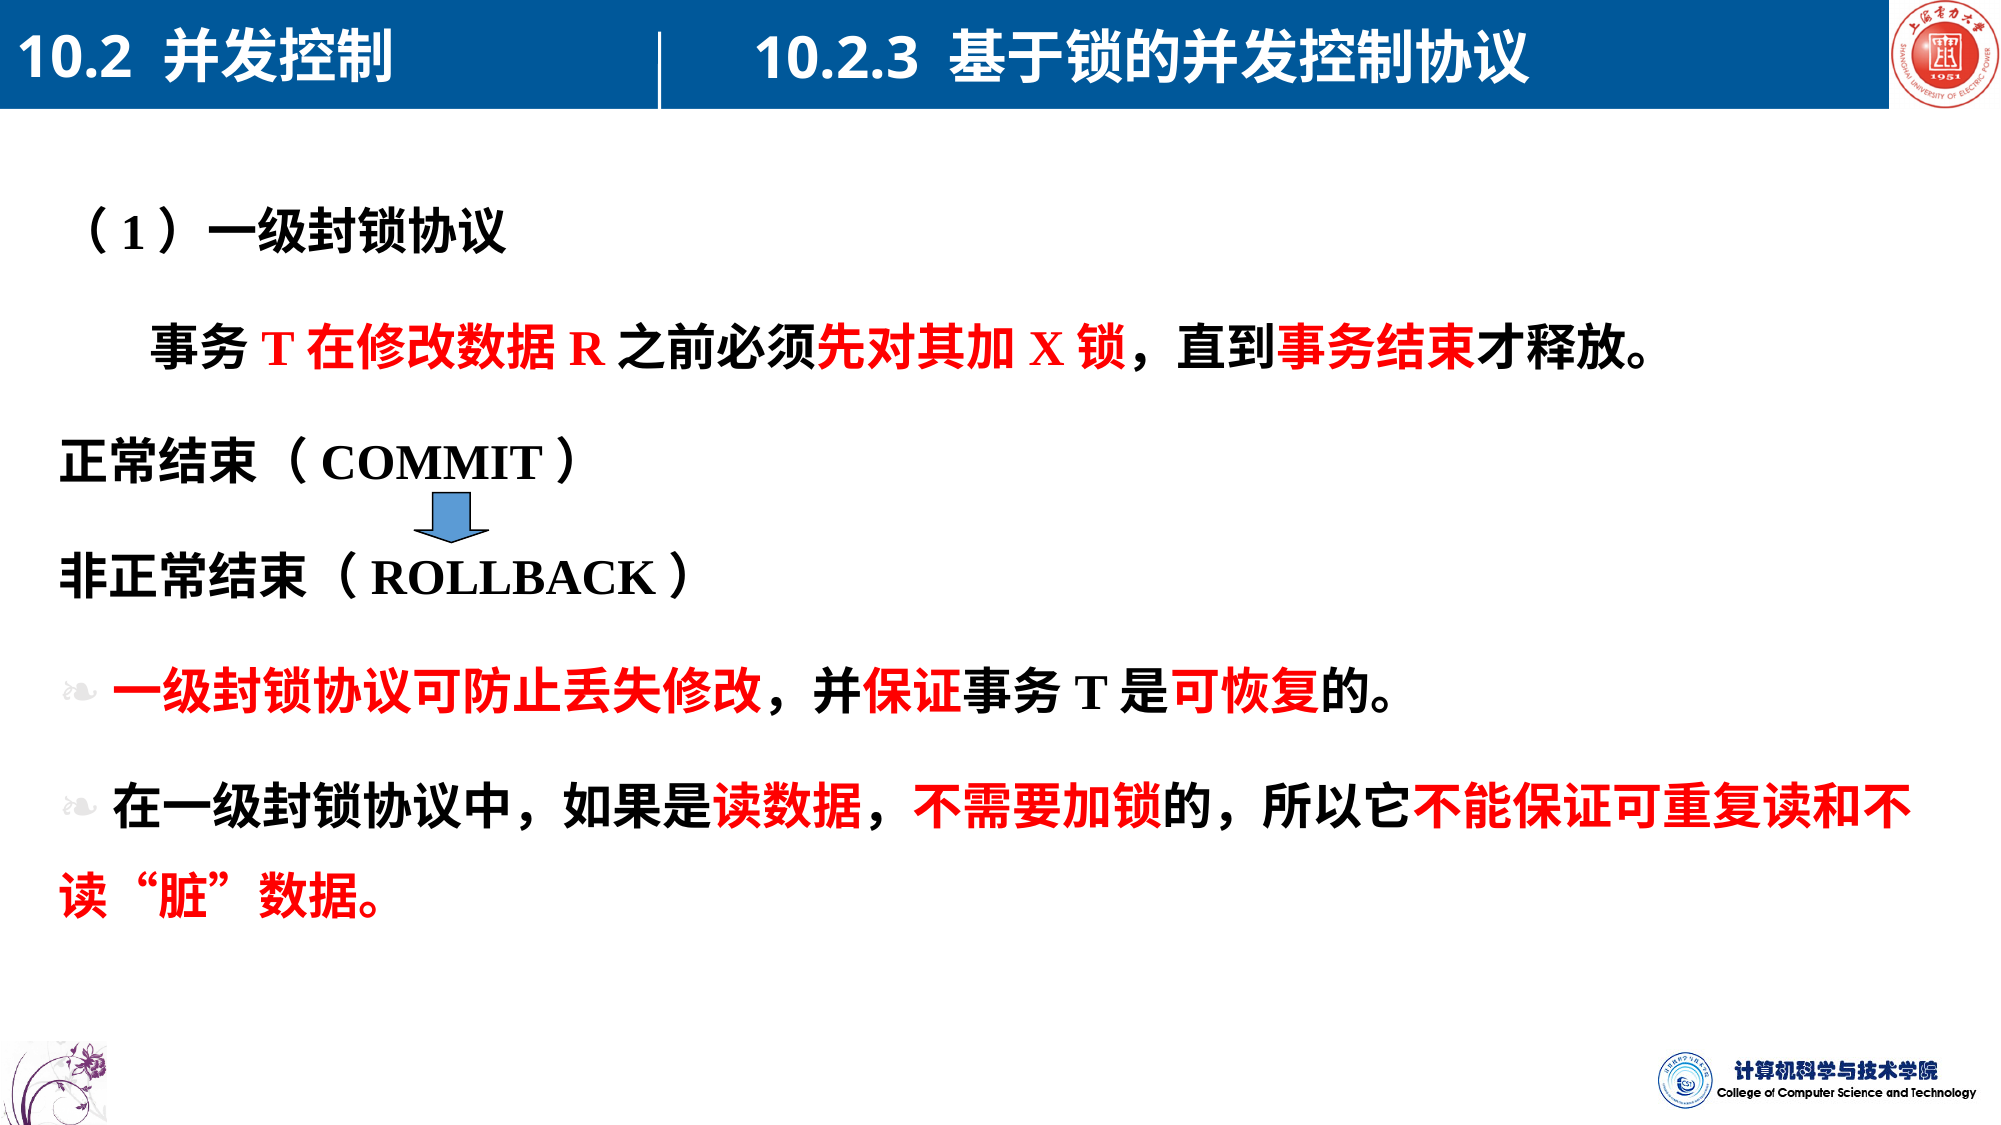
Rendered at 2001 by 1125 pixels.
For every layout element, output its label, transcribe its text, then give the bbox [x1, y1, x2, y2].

picture [1, 1041, 107, 1125]
picture [1658, 1049, 1982, 1110]
picture [1889, 0, 2000, 109]
text_box [413, 492, 489, 543]
text_box 10.2.3 基于锁的并发控制协议 [738, 13, 1853, 98]
text_box （1）一级封锁协议 事务T在修改数据R之前必须先对其加X锁，直到事务结束才释放。 正常结束（COMMIT） 非正常结束（ROLLBACK） ❧一级封锁协议可防止丢失修改，并保证事务T是可恢复的。 ❧在一级封锁协议中，如果是读数据，不需要加锁的，所以它不能保证可重复读和不读“脏”数据。 [43, 162, 1948, 933]
text_box 10.2 并发控制 [2, 11, 714, 97]
